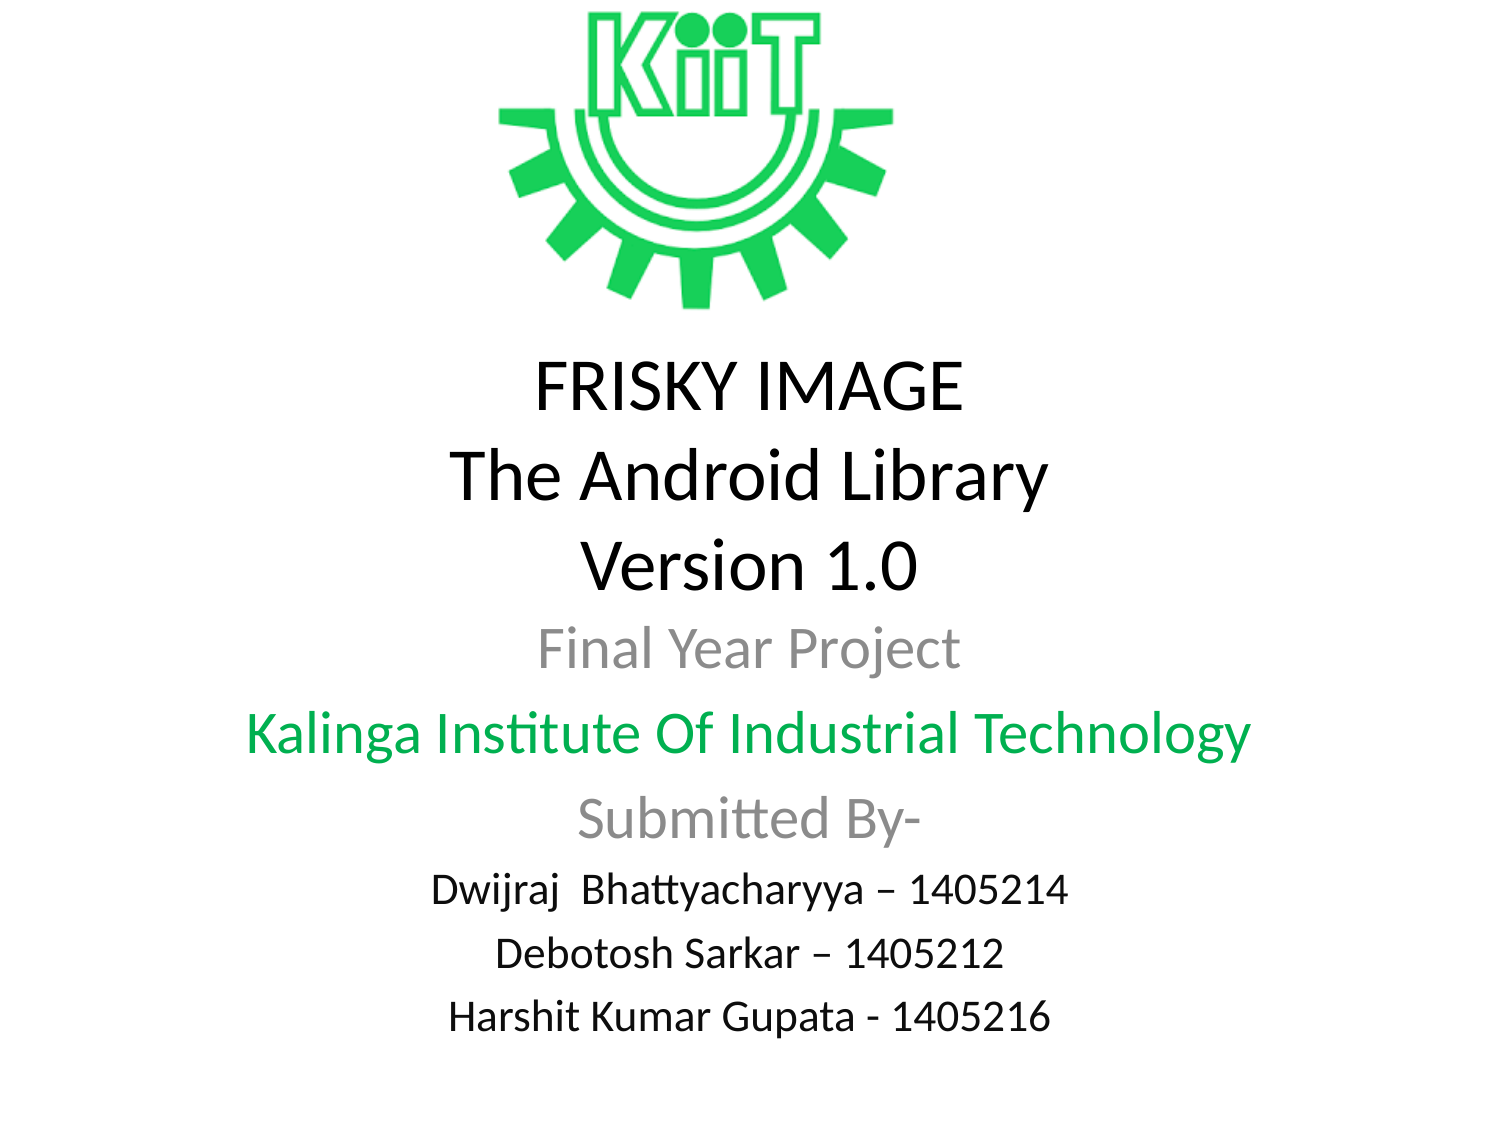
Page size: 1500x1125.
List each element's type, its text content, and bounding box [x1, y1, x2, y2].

title FRISKY IMAGE The Android Library Version 1.0 [112, 349, 1388, 591]
subtitle Final Year Project Kalinga Institute Of Industrial Technology Submitted By- Dwijraj Bhattyacharyya – 1405214 Debotosh Sarkar – 1405212 Harshit Kumar Gupata - 1405216 [225, 600, 1275, 1075]
picture [493, 7, 898, 315]
